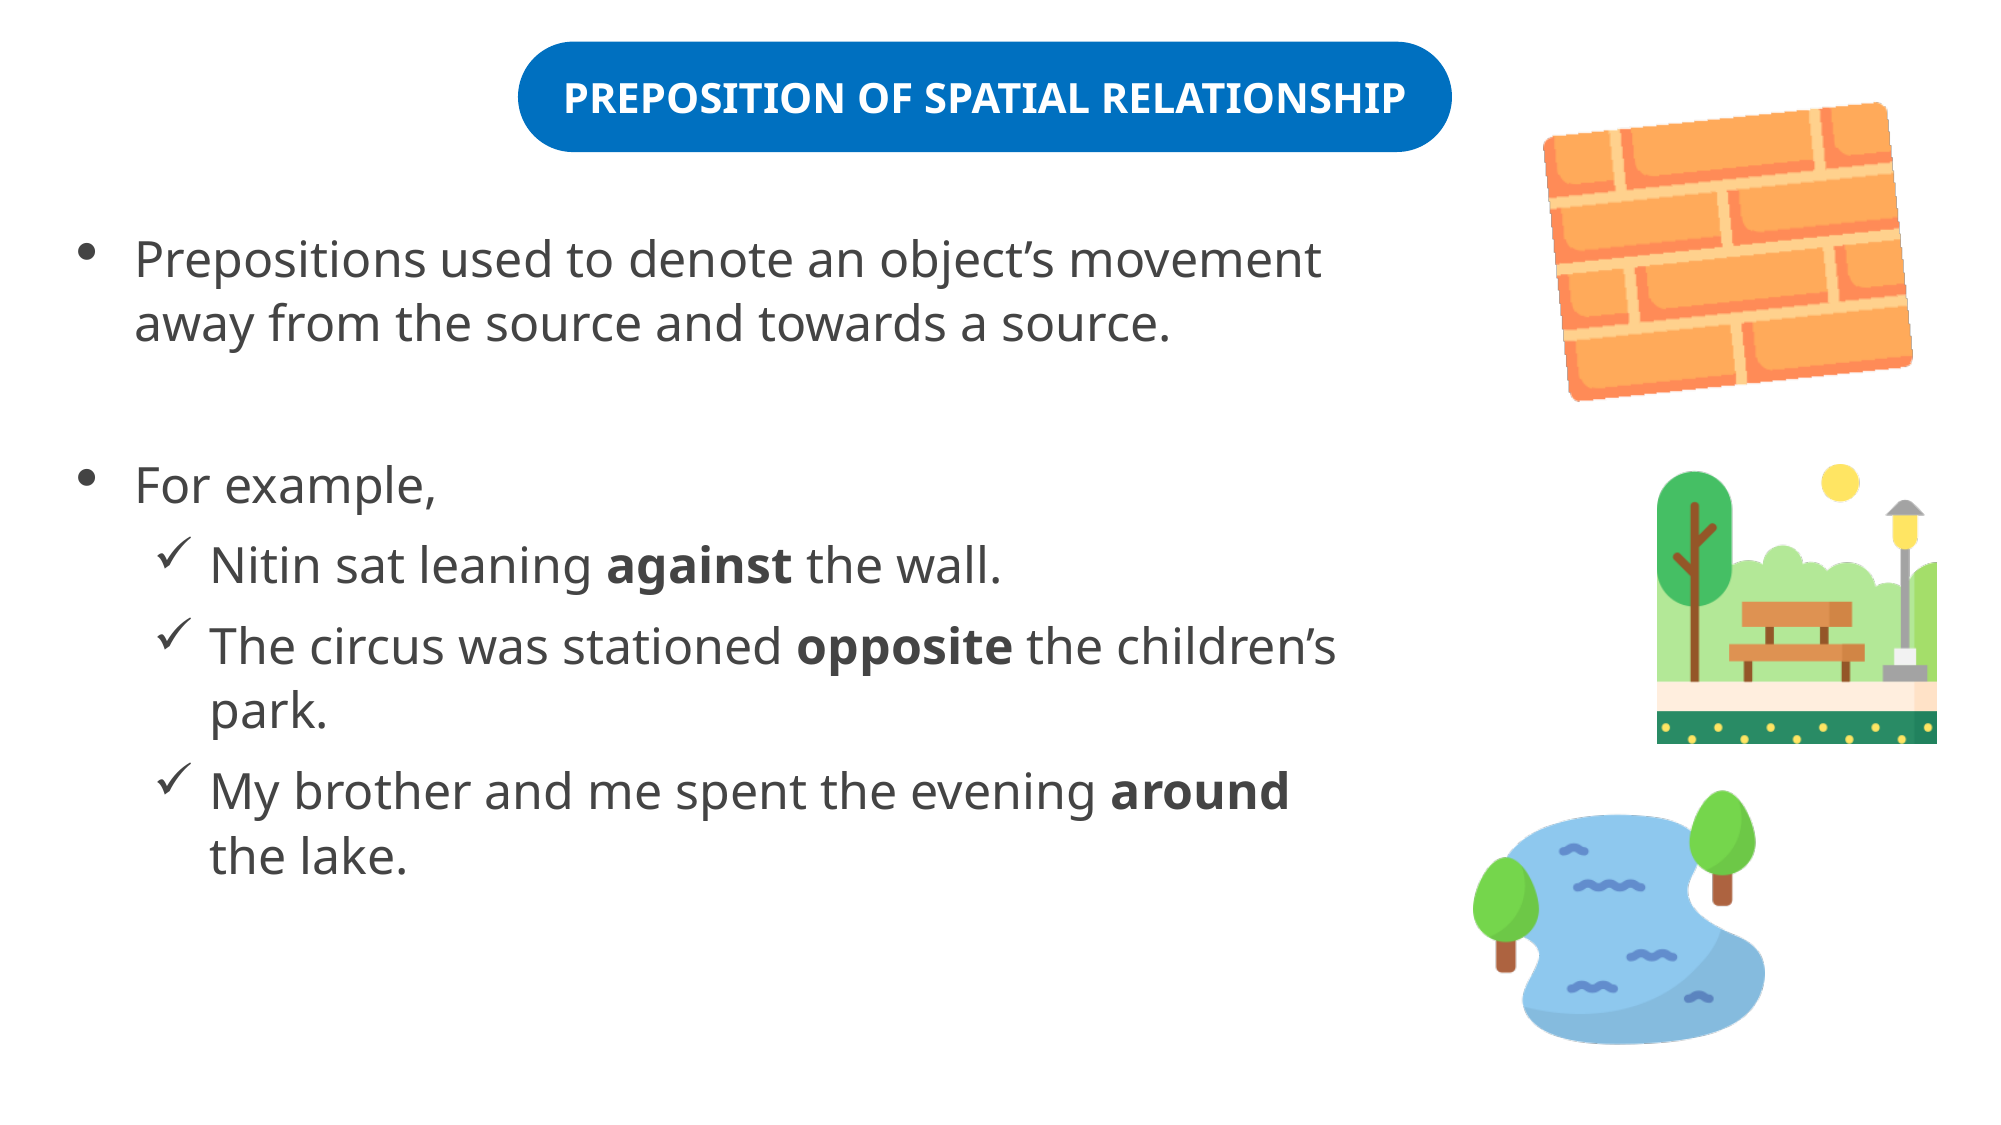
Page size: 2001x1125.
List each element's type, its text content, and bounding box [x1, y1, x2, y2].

picture [1657, 464, 1937, 744]
text_box Prepositions used to denote an object’s movement away from the source and towards a source. For example, Nitin sat leaning against the wall. The circus was stationed opposite the children’s park. My brother and me spent the evening around the lake. [63, 215, 1381, 973]
picture [1540, 64, 1917, 441]
text_box PREPOSITION OF SPATIAL RELATIONSHIP [516, 40, 1454, 154]
picture [1473, 772, 1765, 1063]
